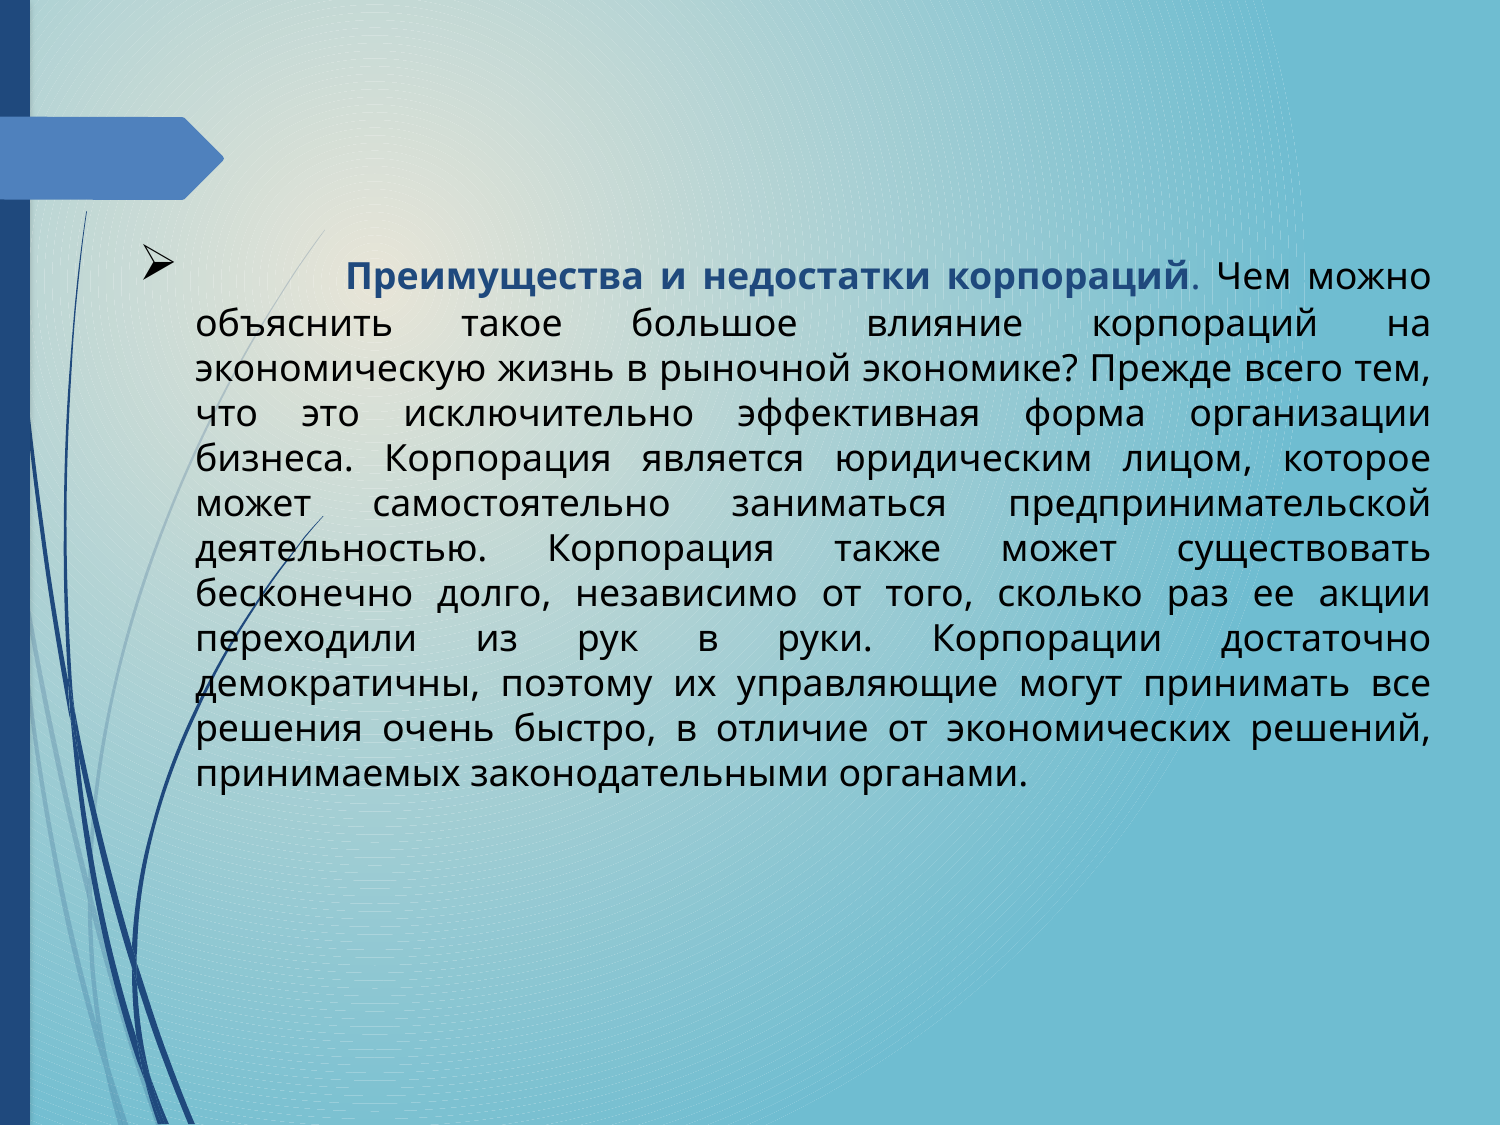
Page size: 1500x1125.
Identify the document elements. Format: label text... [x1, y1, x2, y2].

text_box Преимущества и недостатки корпораций. Чем можно объяснить такое большое влияние корпораций на экономическую жизнь в рыночной экономике? Прежде всего тем, что это исключительно эффективная форма организации бизнеса. Корпорация является юридическим лицом, которое может самостоятельно заниматься предпринимательской деятельностью. Корпорация также может существовать бесконечно долго, независимо от того, сколько раз ее акции переходили из рук в руки. Корпорации достаточно демократичны, поэтому их управляющие могут принимать все решения очень быстро, в отличие от экономических решений, принимаемых законодательными органами. [123, 231, 1447, 802]
